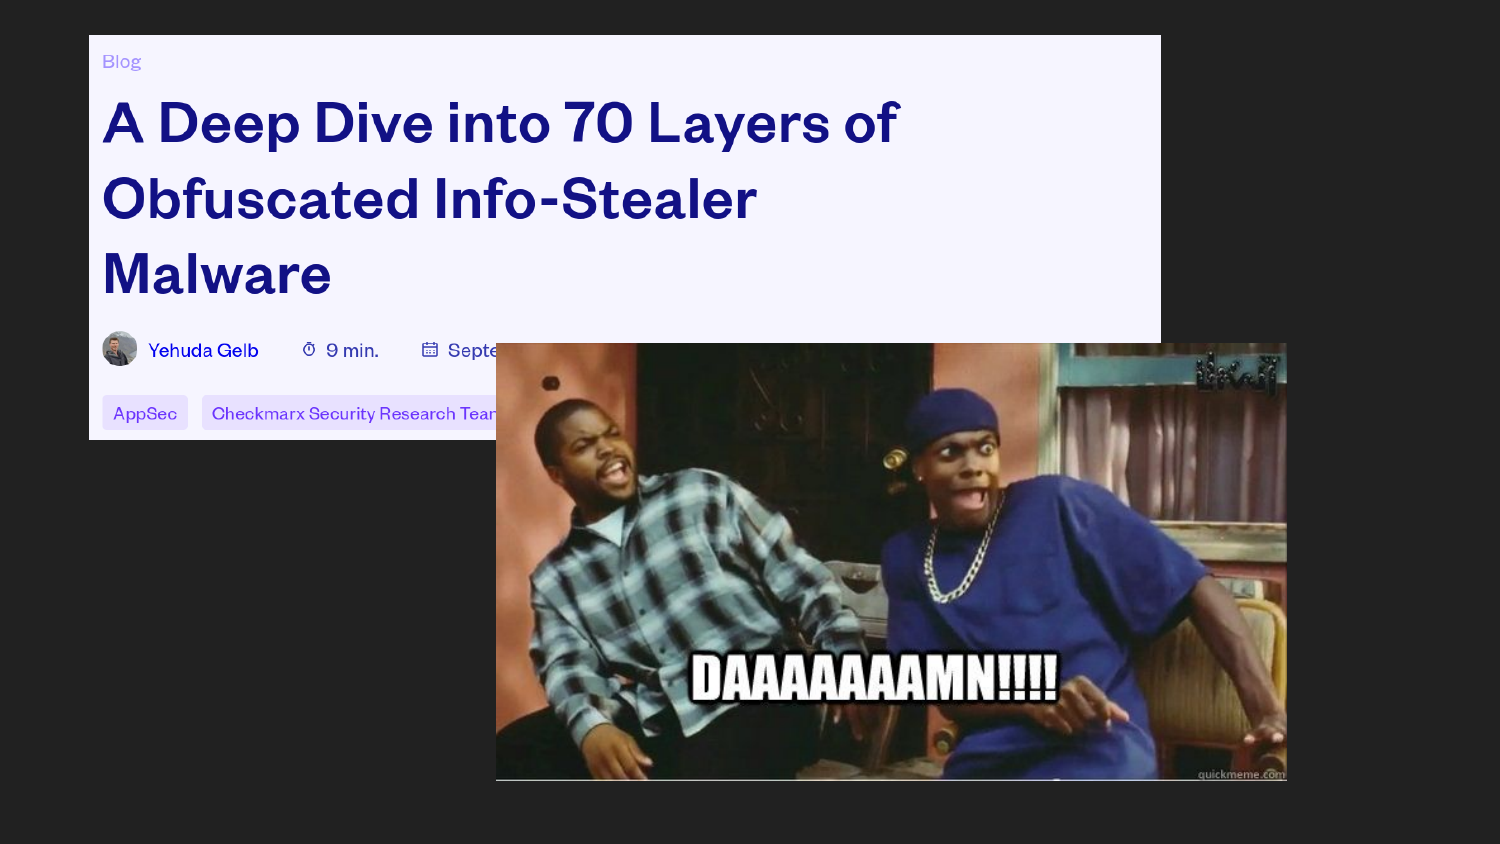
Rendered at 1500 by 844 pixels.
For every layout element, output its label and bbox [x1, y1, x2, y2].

picture [89, 35, 1287, 781]
